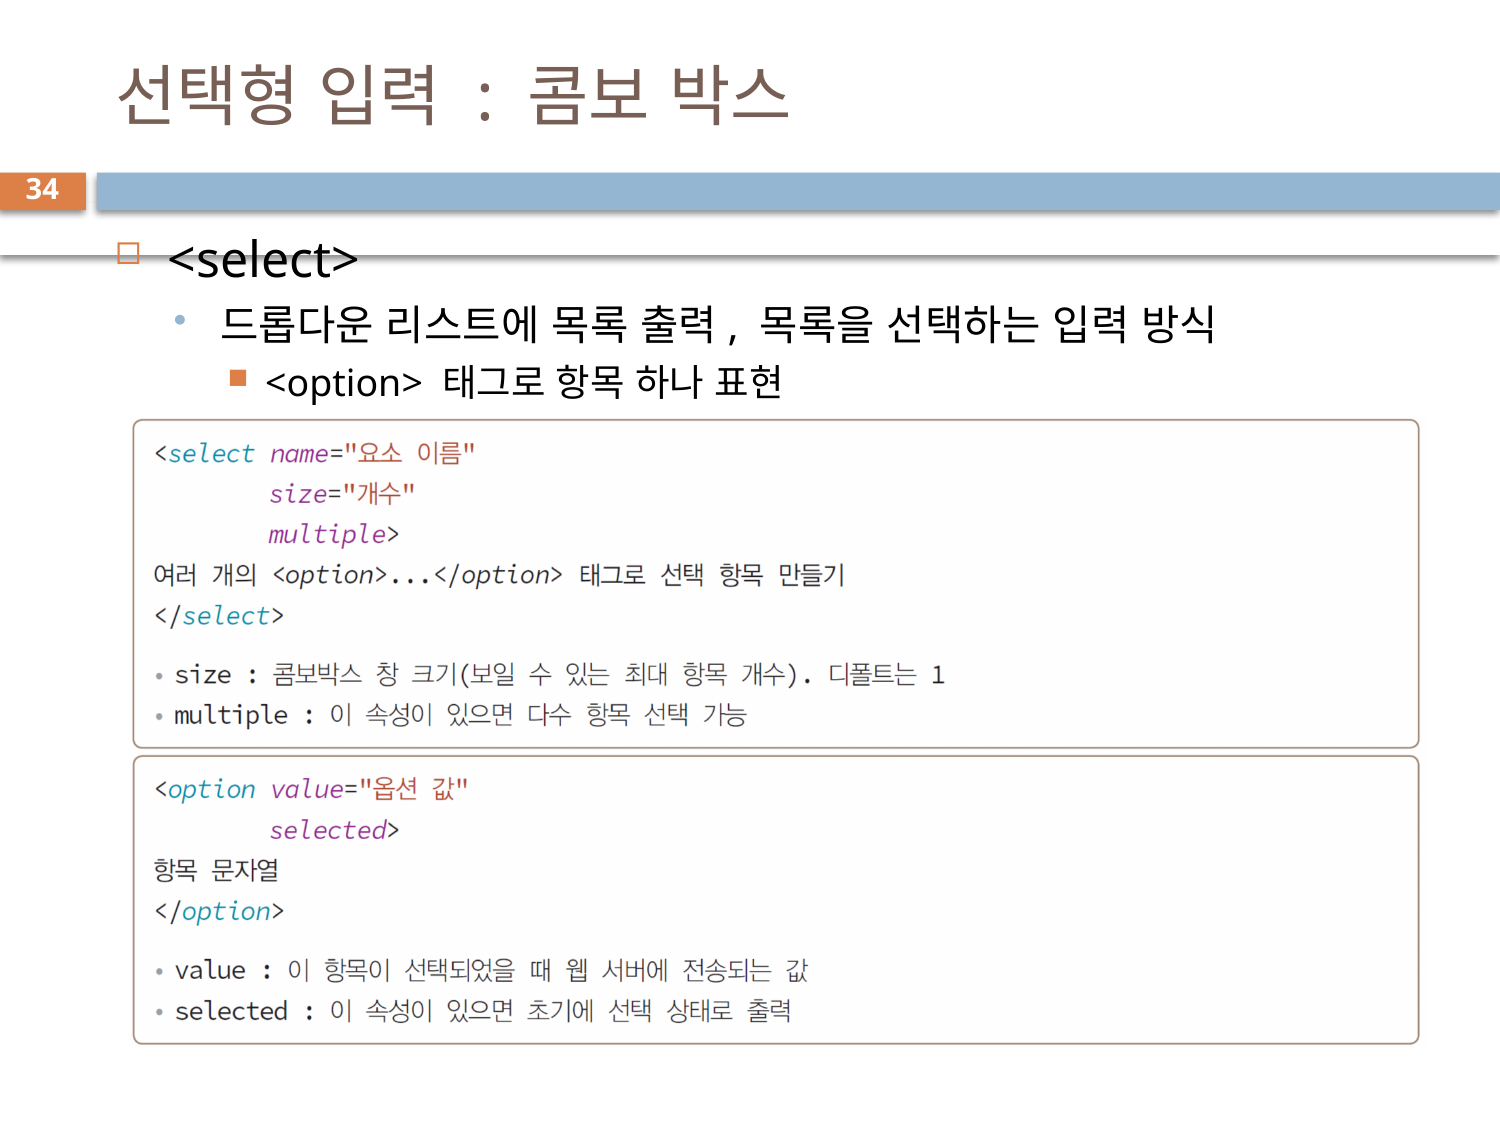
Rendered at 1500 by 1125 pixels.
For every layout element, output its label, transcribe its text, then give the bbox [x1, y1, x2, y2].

slide_number 34 [0, 170, 87, 211]
title 선택형 입력 : 콤보 박스 [100, 37, 1438, 149]
list <select> 드롭다운 리스트에 목록 출력, 목록을 선택하는 입력 방식 <option> 태그로 항목 하나 표현 [100, 219, 1438, 1047]
picture [129, 415, 1427, 1049]
